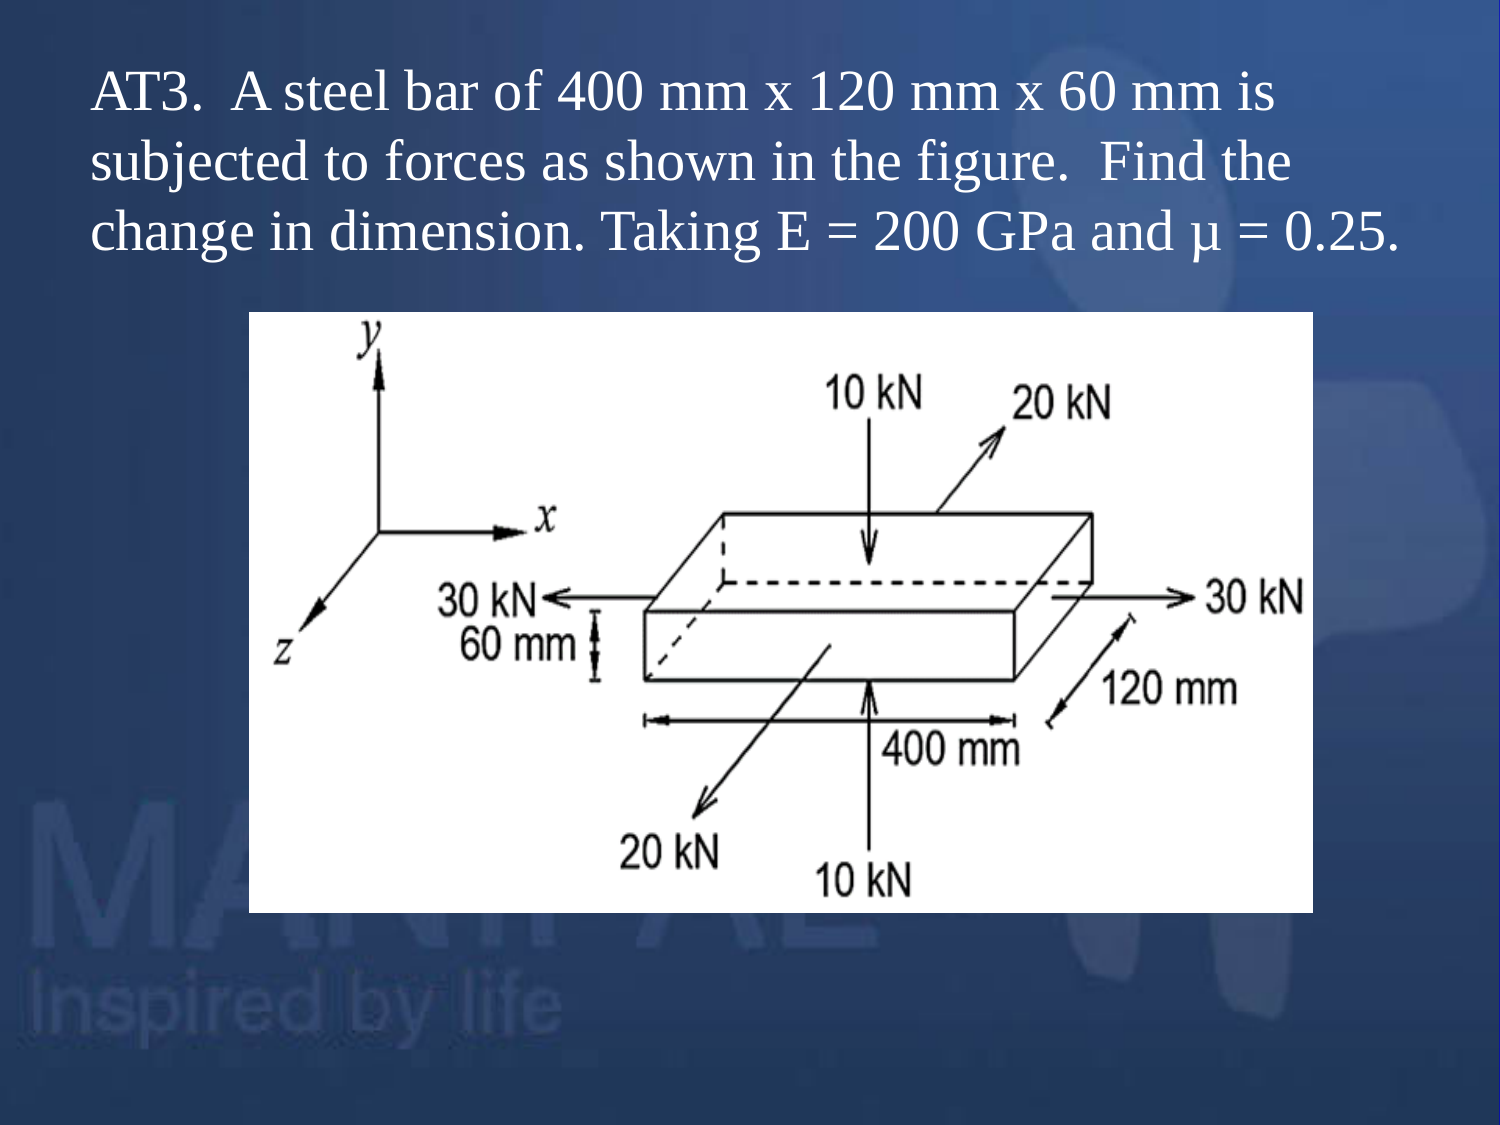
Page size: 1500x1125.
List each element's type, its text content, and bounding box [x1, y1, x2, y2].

title AT3. A steel bar of 400 mm x 120 mm x 60 mm is subjected to forces as shown in the figure. Find the change in dimension. Taking E = 200 GPa and µ = 0.25. [75, 45, 1425, 350]
picture [0, 0, 1500, 1125]
